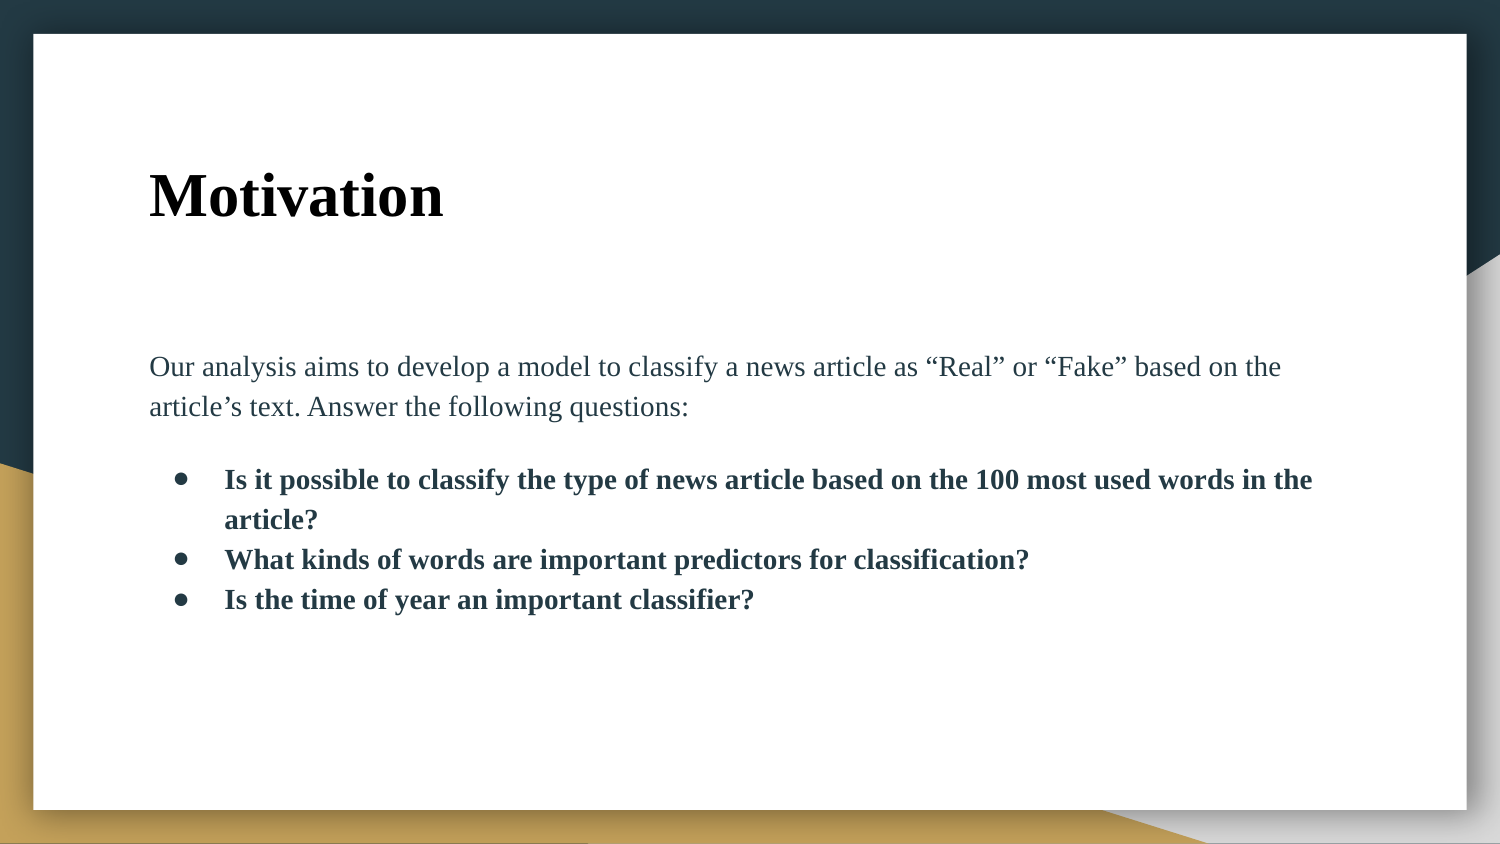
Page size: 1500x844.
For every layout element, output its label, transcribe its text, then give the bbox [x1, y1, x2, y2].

list Our analysis aims to develop a model to classify a news article as “Real” or “Fake” based on the article’s text. Answer the following questions: Is it possible to classify the type of news article based on the 100 most used words in the article? What kinds of words are important predictors for classification? Is the time of year an important classifier? [134, 326, 1366, 729]
title Motivation [134, 138, 1366, 296]
